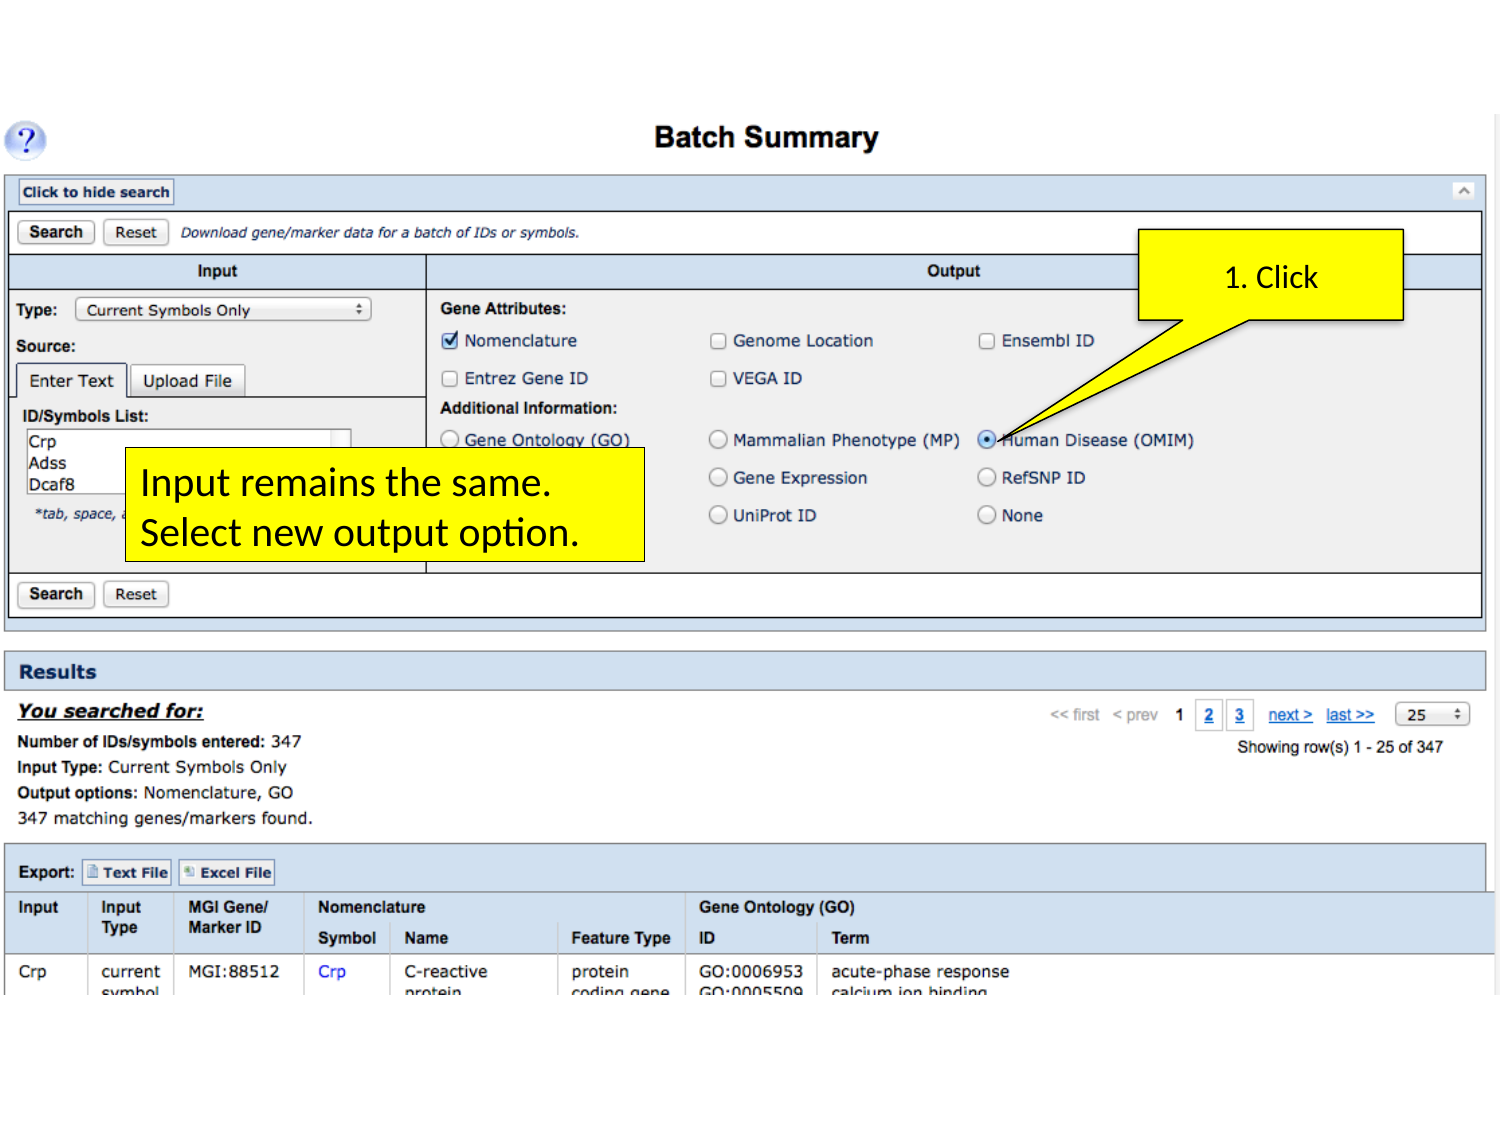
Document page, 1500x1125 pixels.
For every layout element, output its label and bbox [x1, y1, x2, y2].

picture [0, 114, 1500, 995]
